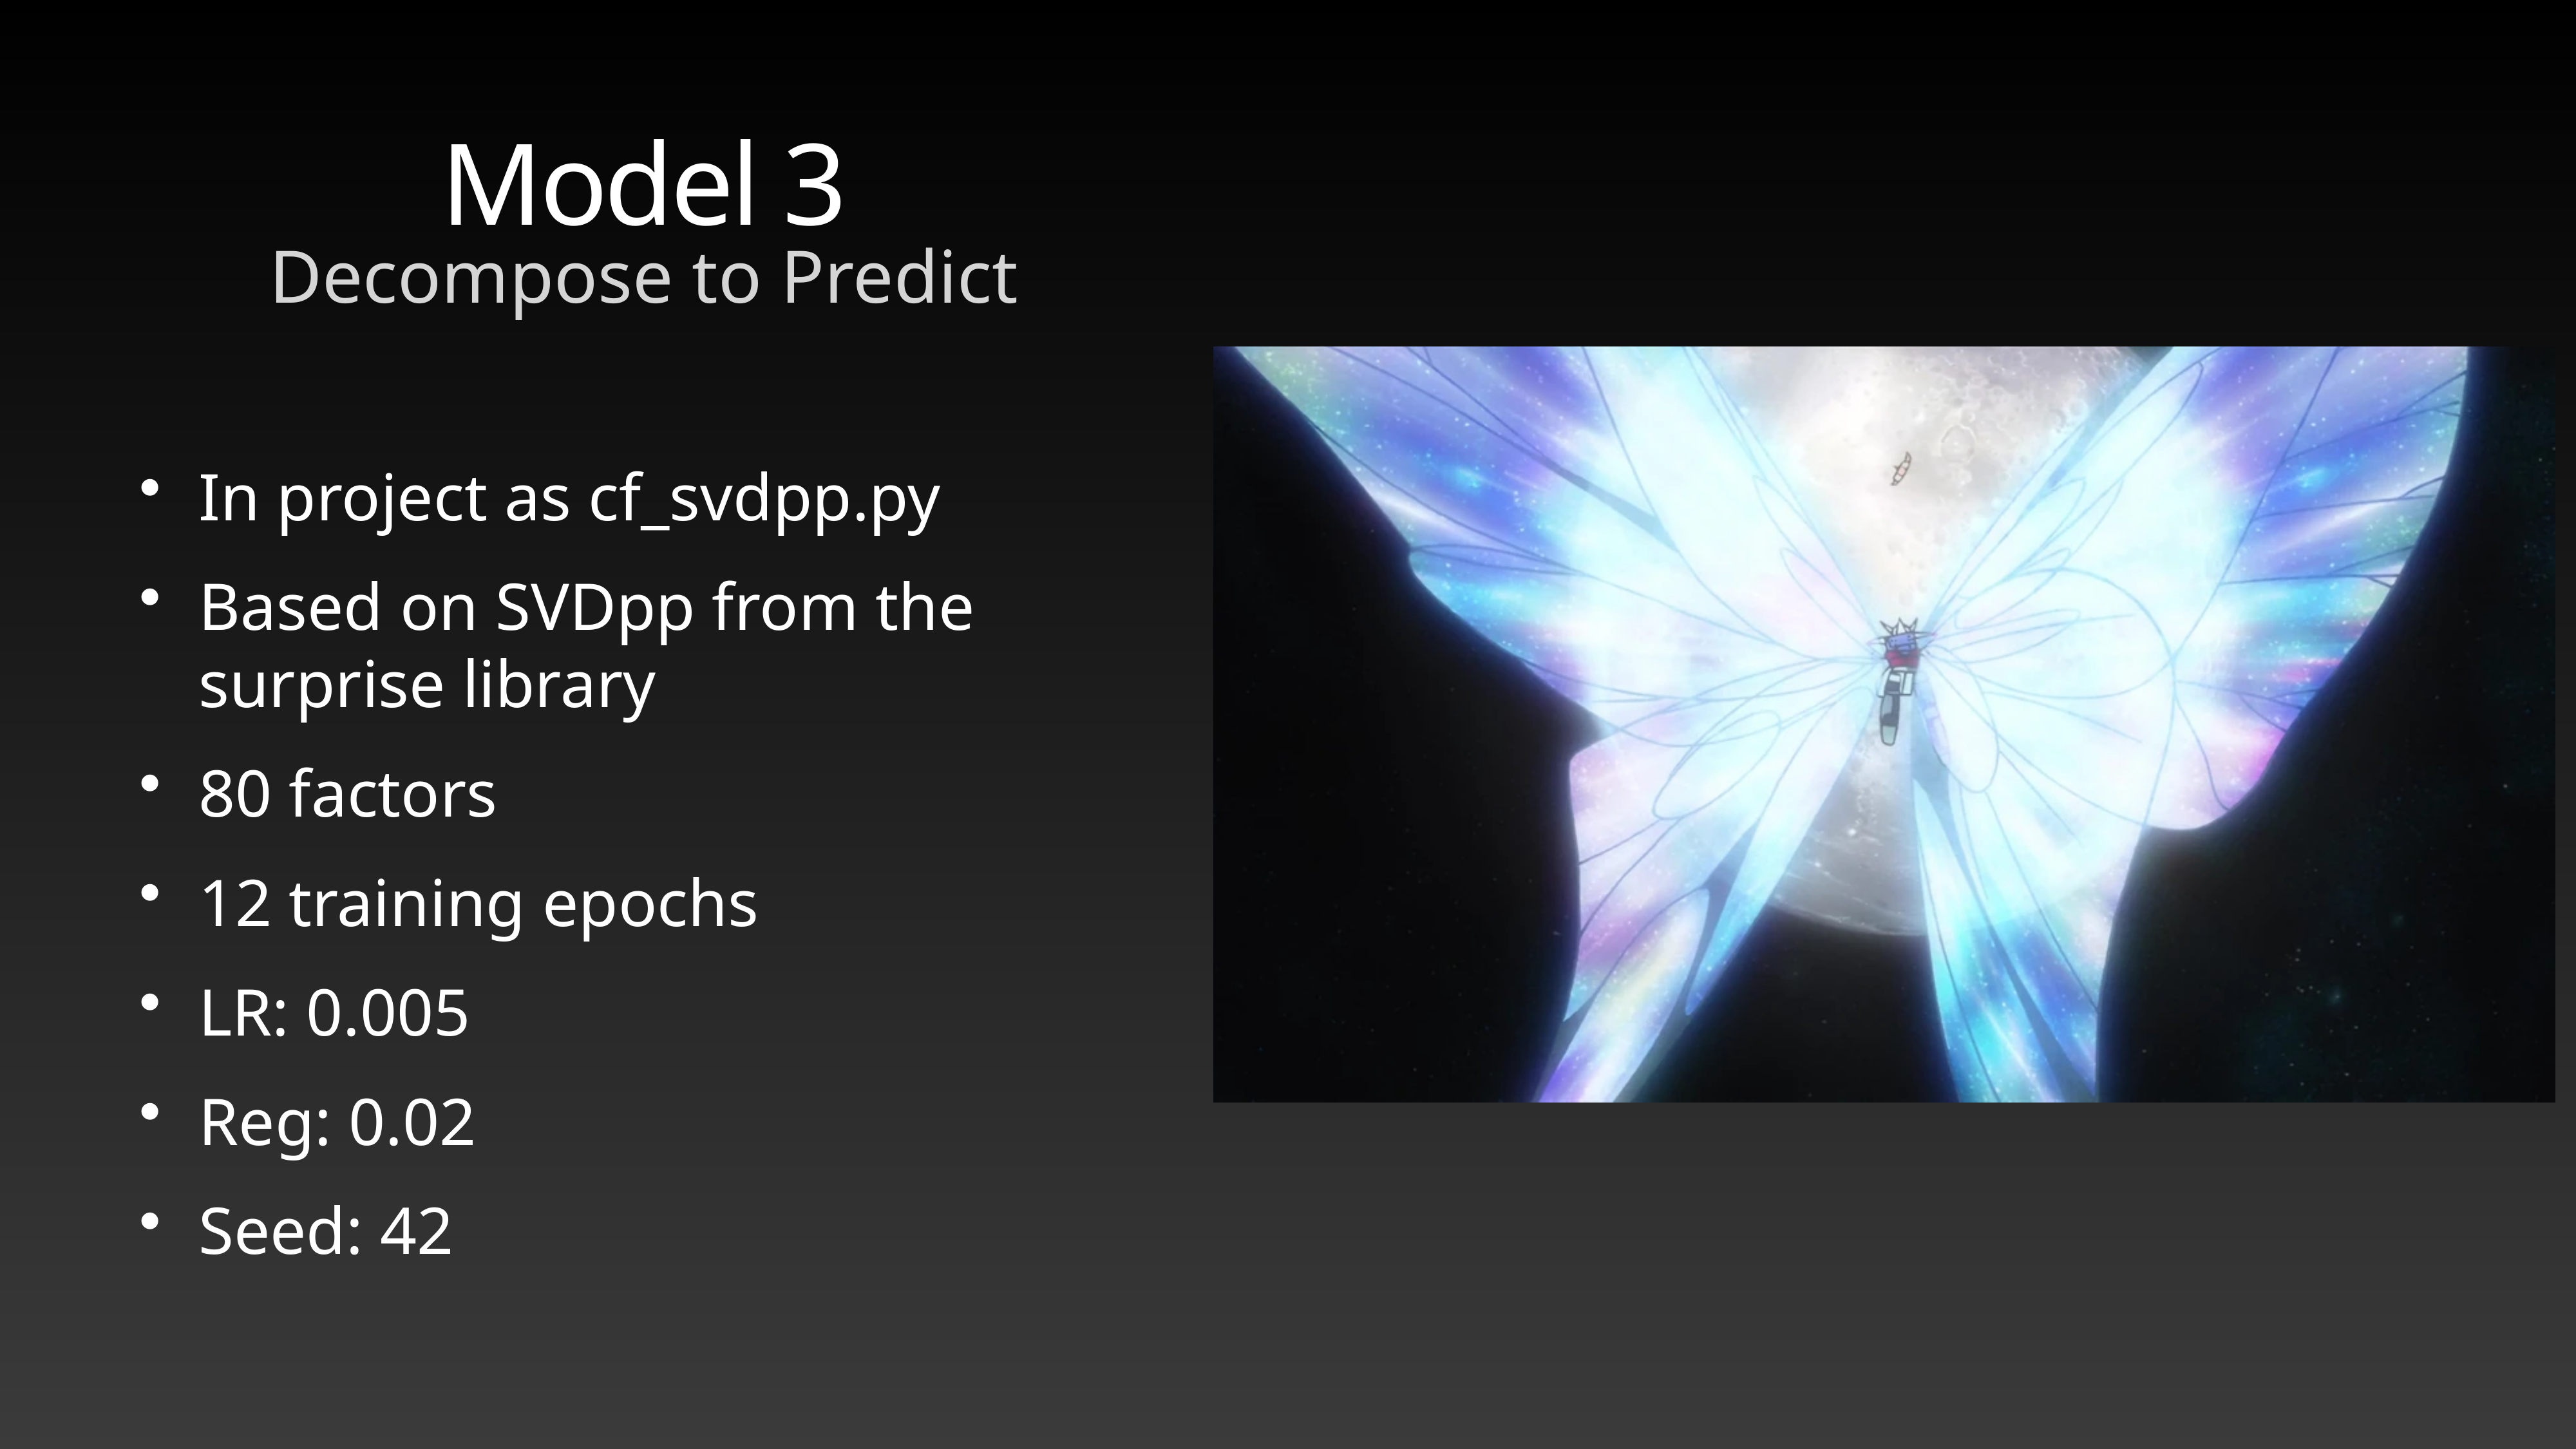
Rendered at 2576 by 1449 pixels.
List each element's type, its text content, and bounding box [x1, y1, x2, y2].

title Model 3 [133, 88, 1155, 225]
picture [1213, 346, 2555, 1103]
list In project as cf_svdpp.py Based on SVDpp from the surprise library 80 factors 12 training epochs LR: 0.005 Reg: 0.02 Seed: 42 [133, 450, 1155, 1342]
list Decompose to Predict [133, 225, 1155, 334]
